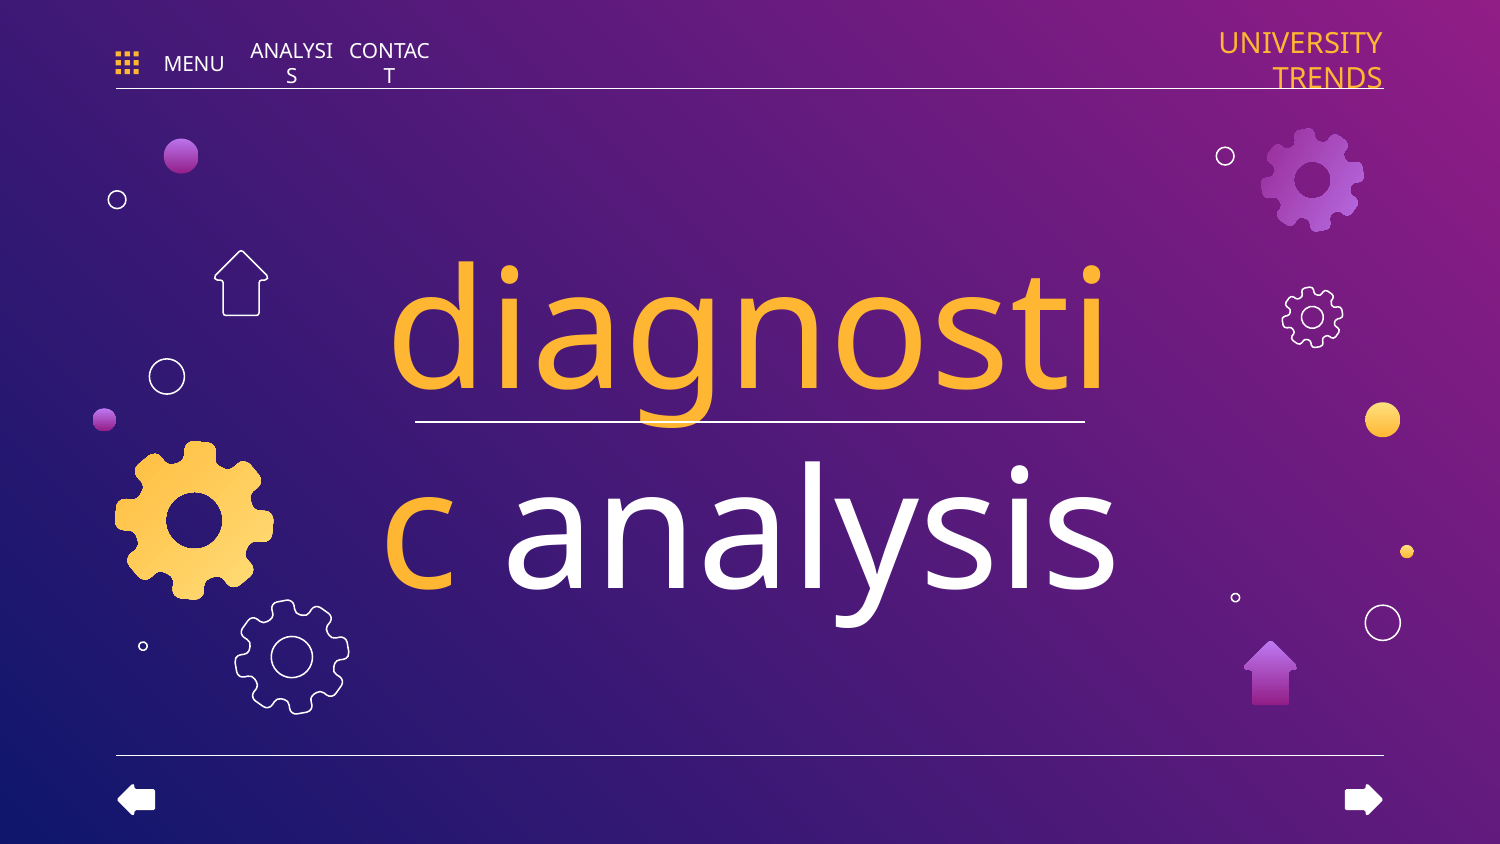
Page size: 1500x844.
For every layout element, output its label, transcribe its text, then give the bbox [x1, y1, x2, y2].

text_box [117, 784, 156, 816]
text_box [1344, 784, 1383, 816]
text_box [115, 441, 274, 600]
text_box [1282, 287, 1343, 348]
title diagnostic analysis [341, 190, 1159, 653]
text_box [1244, 640, 1297, 706]
text_box [92, 408, 116, 432]
text_box [1400, 545, 1414, 559]
text_box [1261, 128, 1364, 232]
text_box ANALYSIS [248, 45, 335, 81]
text_box [1365, 402, 1401, 438]
text_box [163, 138, 199, 174]
text_box [109, 45, 145, 81]
text_box [235, 600, 349, 714]
text_box [214, 250, 268, 316]
text_box CONTACT [346, 45, 433, 81]
text_box MENU [151, 45, 237, 81]
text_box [115, 50, 139, 75]
text_box UNIVERSITY TRENDS [1158, 34, 1383, 85]
